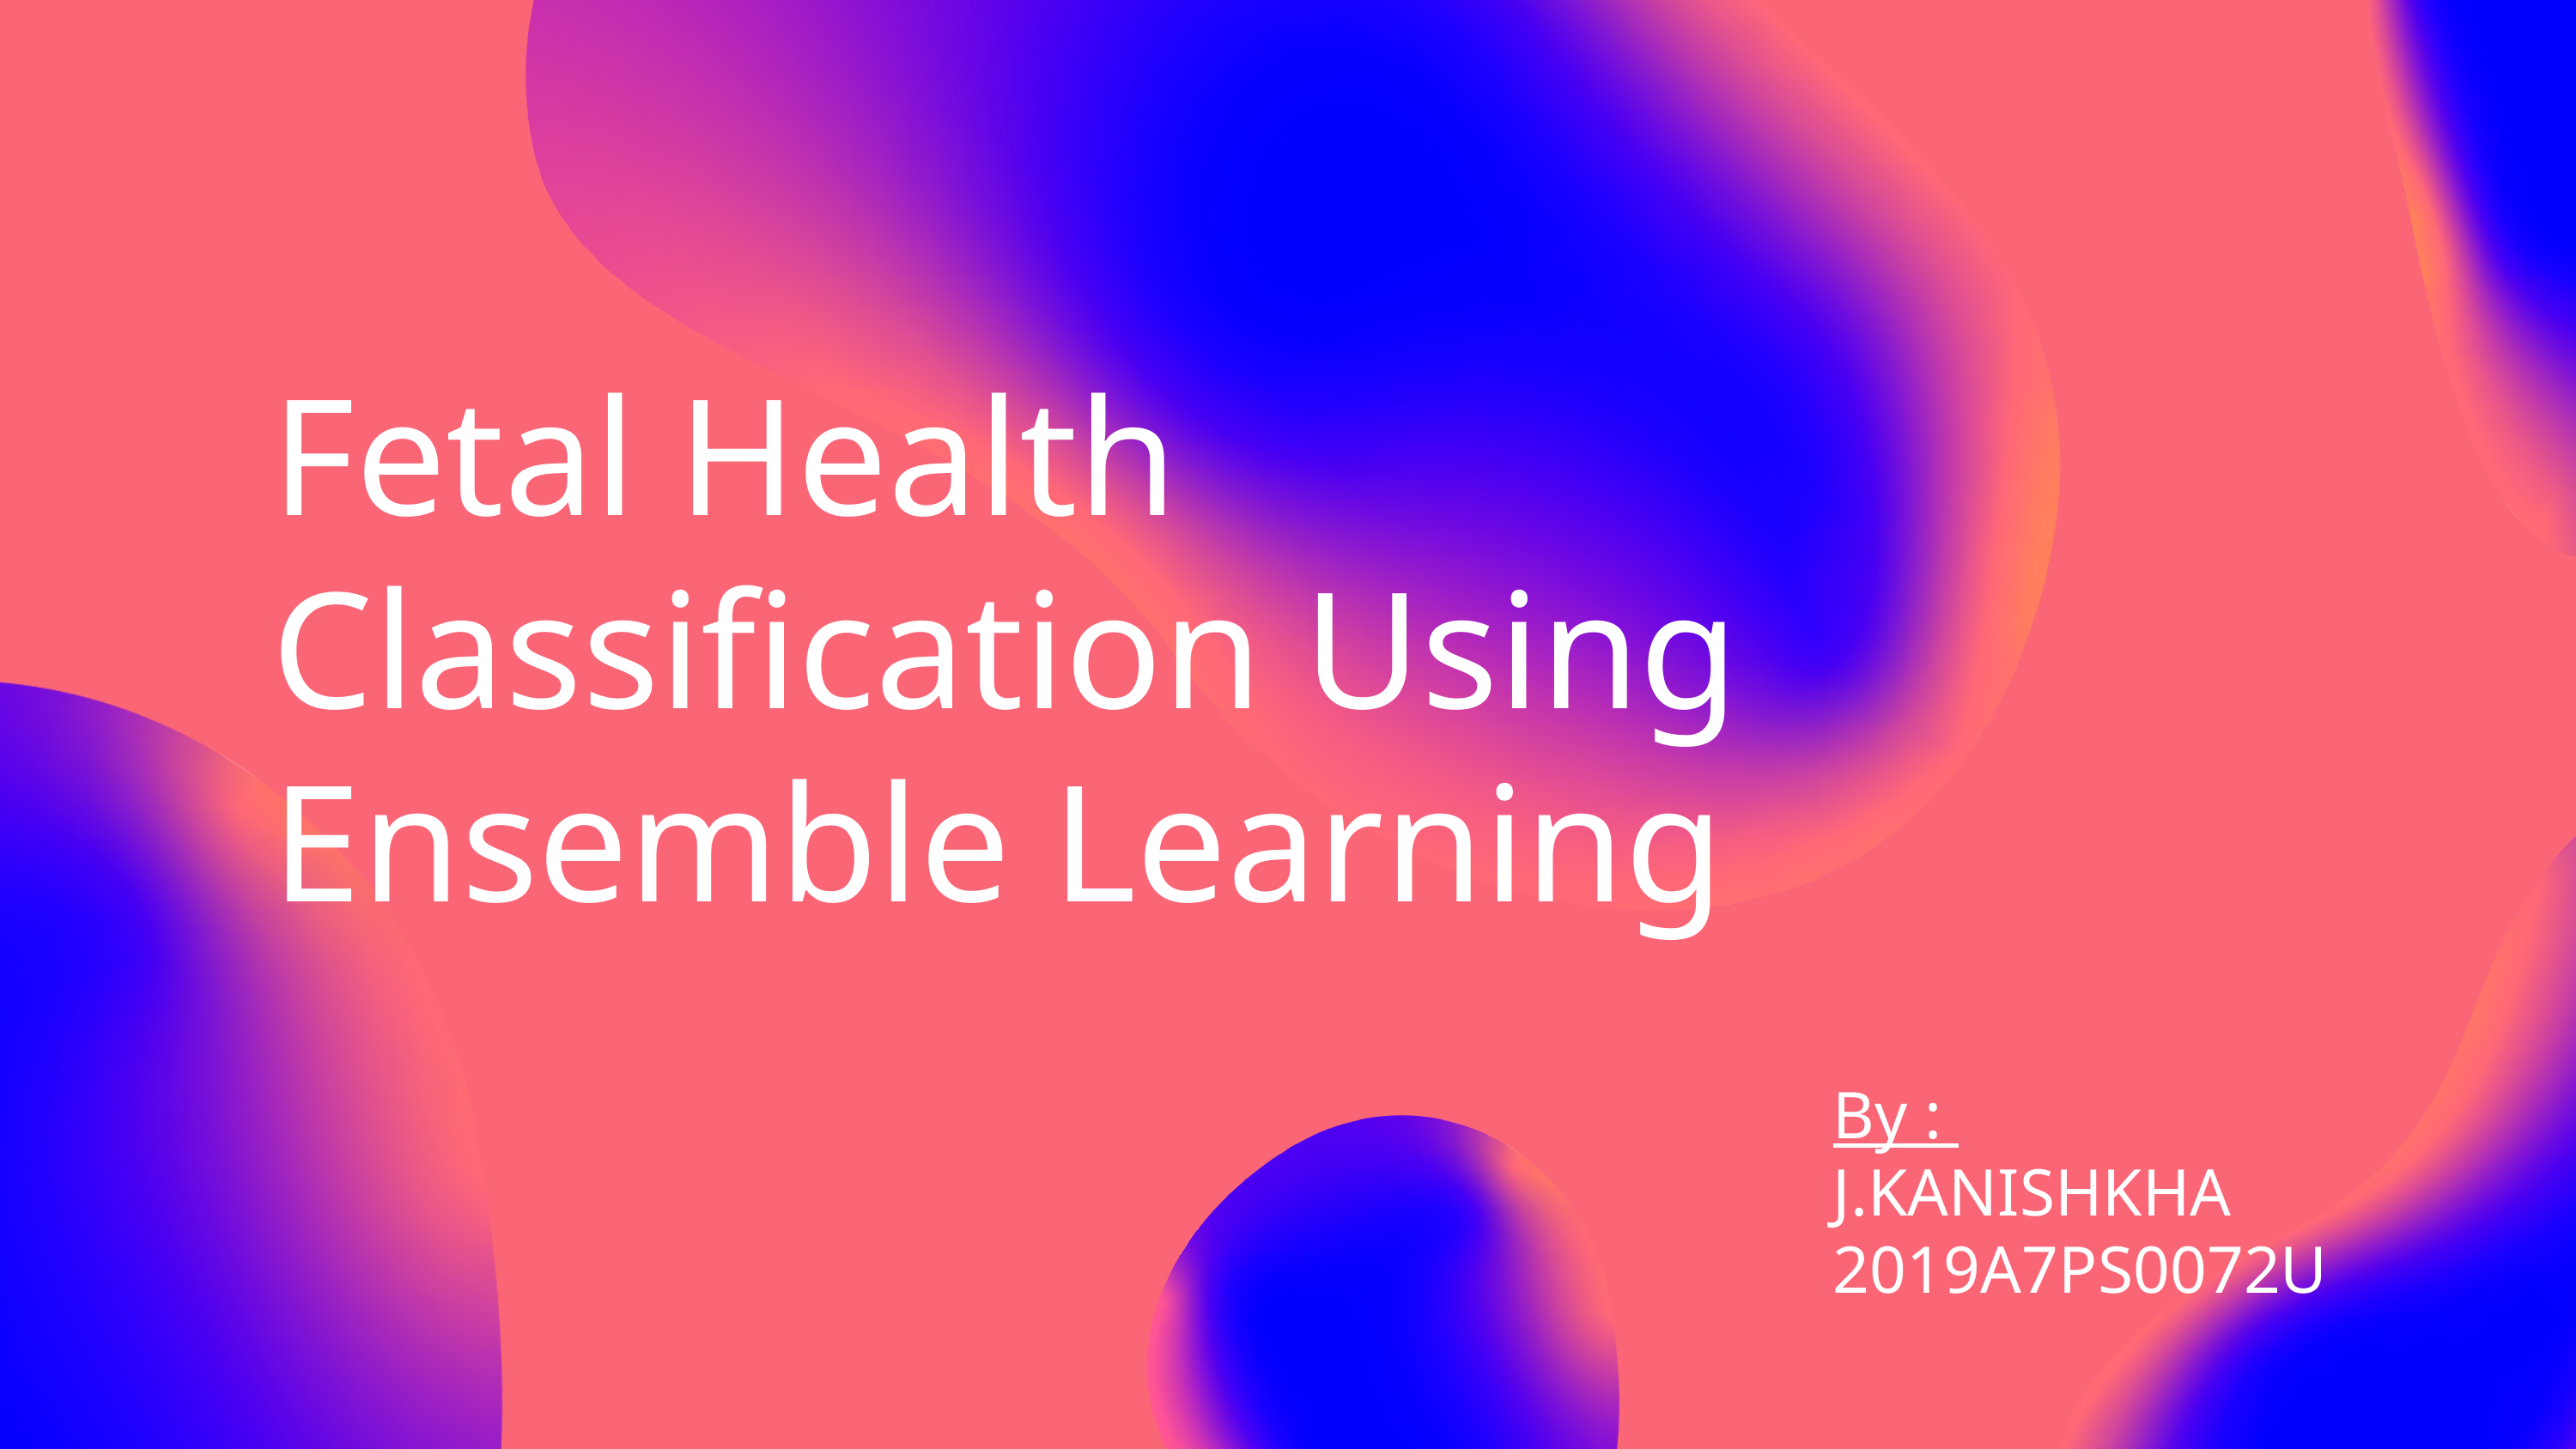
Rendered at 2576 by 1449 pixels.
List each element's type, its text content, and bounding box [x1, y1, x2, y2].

picture [0, 0, 2576, 1449]
picture [1066, 1029, 1742, 1449]
text_box Fetal Health Classification Using Ensemble Learning [271, 355, 562, 700]
text_box By : J.KANISHKHA 2019A7PS0072U [1832, 1074, 2051, 1307]
picture [2134, 0, 2576, 592]
